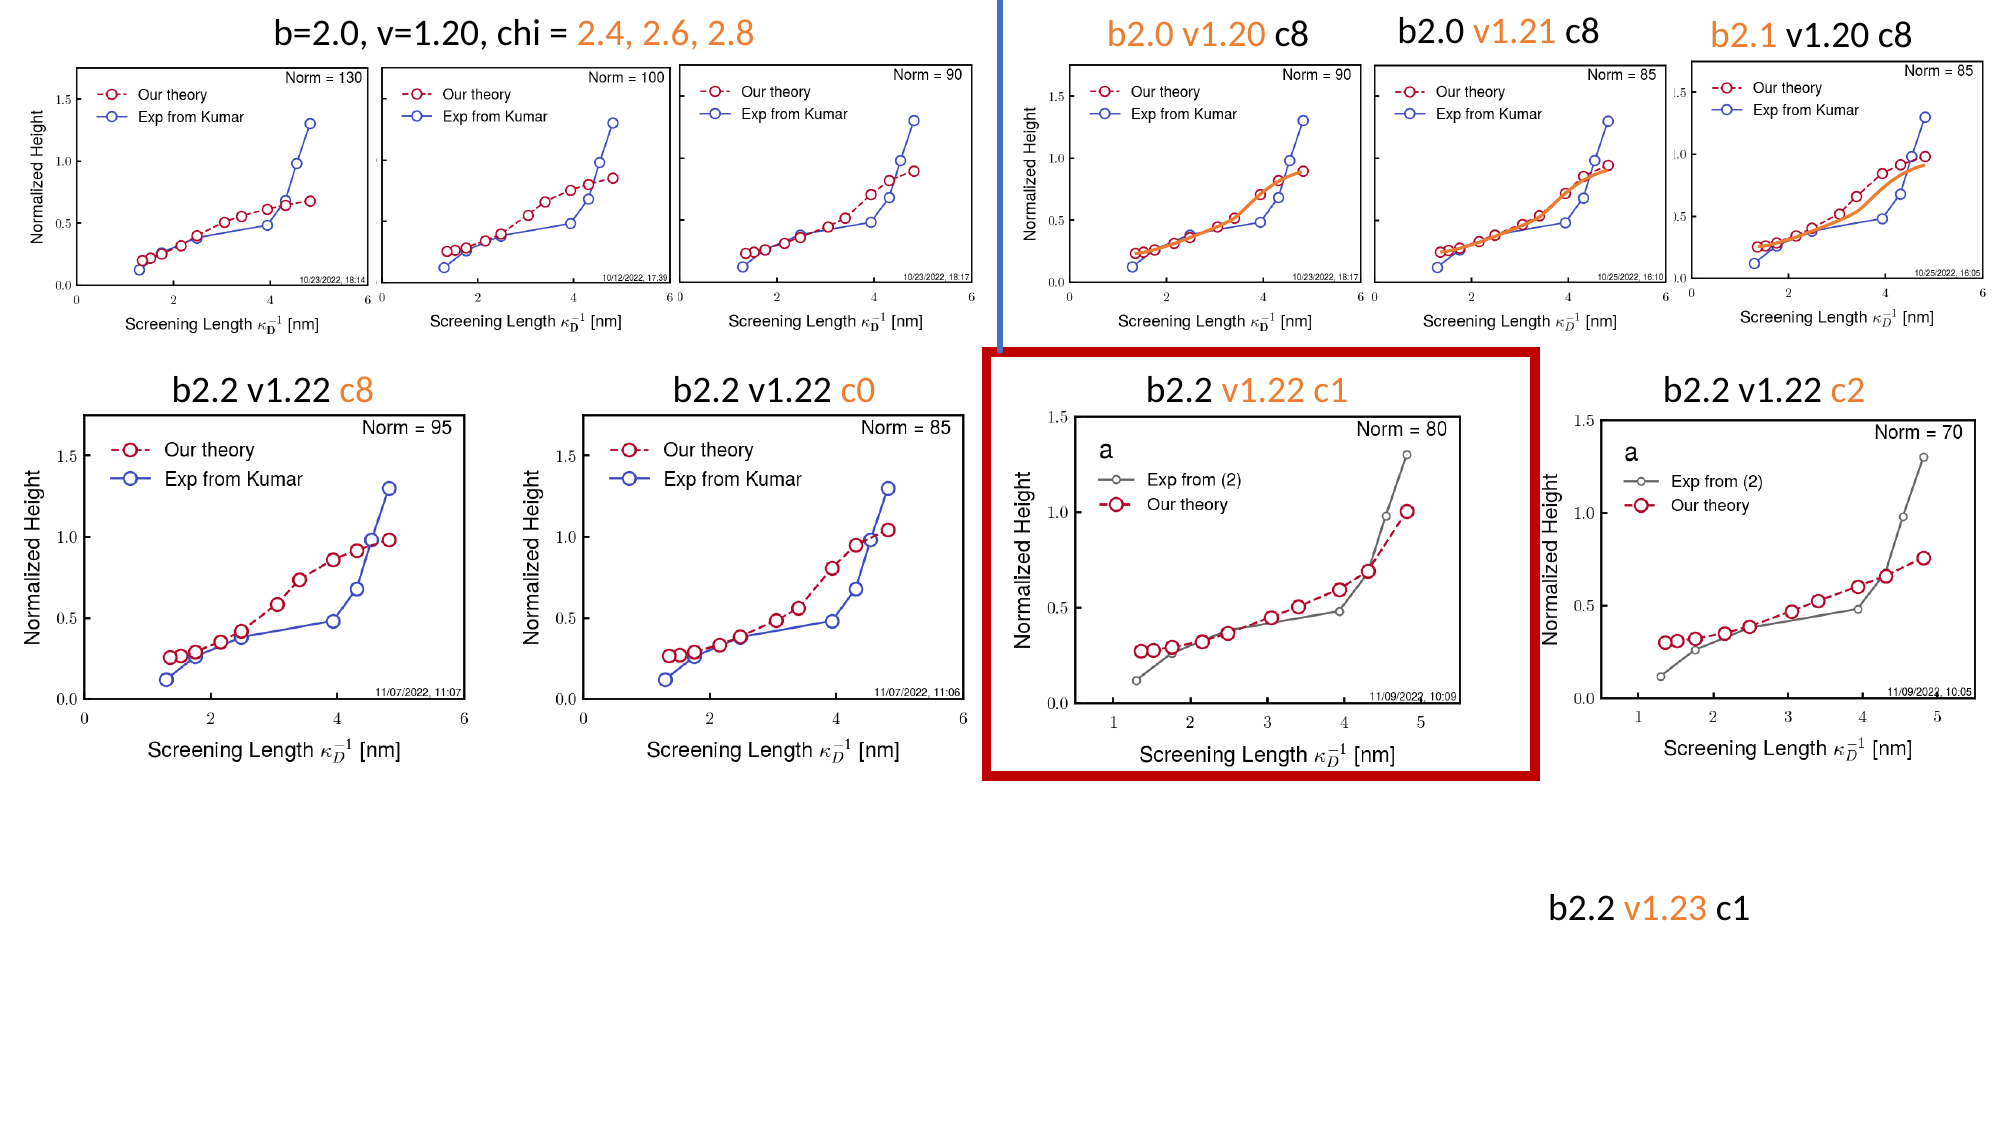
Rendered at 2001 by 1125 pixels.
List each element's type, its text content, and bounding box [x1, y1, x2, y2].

picture [1007, 402, 1466, 777]
text_box b2.0 v1.20 c8 [1021, 1, 1395, 59]
text_box b2.1 v1.20 c8 [1675, 2, 1998, 63]
text_box [986, 351, 1536, 777]
text_box b2.2 v1.23 c1 [1487, 875, 1812, 936]
text_box b2.2 v1.22 c8 [101, 357, 445, 407]
picture [516, 407, 974, 772]
picture [25, 59, 980, 341]
picture [1018, 55, 1991, 338]
picture [1535, 406, 1981, 770]
text_box b2.2 v1.22 c0 [611, 357, 937, 407]
text_box b2.2 v1.22 c2 [1601, 357, 1927, 406]
text_box b=2.0, v=1.20, chi = 2.4, 2.6, 2.8 [258, 0, 770, 61]
text_box b2.0 v1.21 c8 [1322, 0, 1675, 59]
picture [17, 407, 475, 772]
